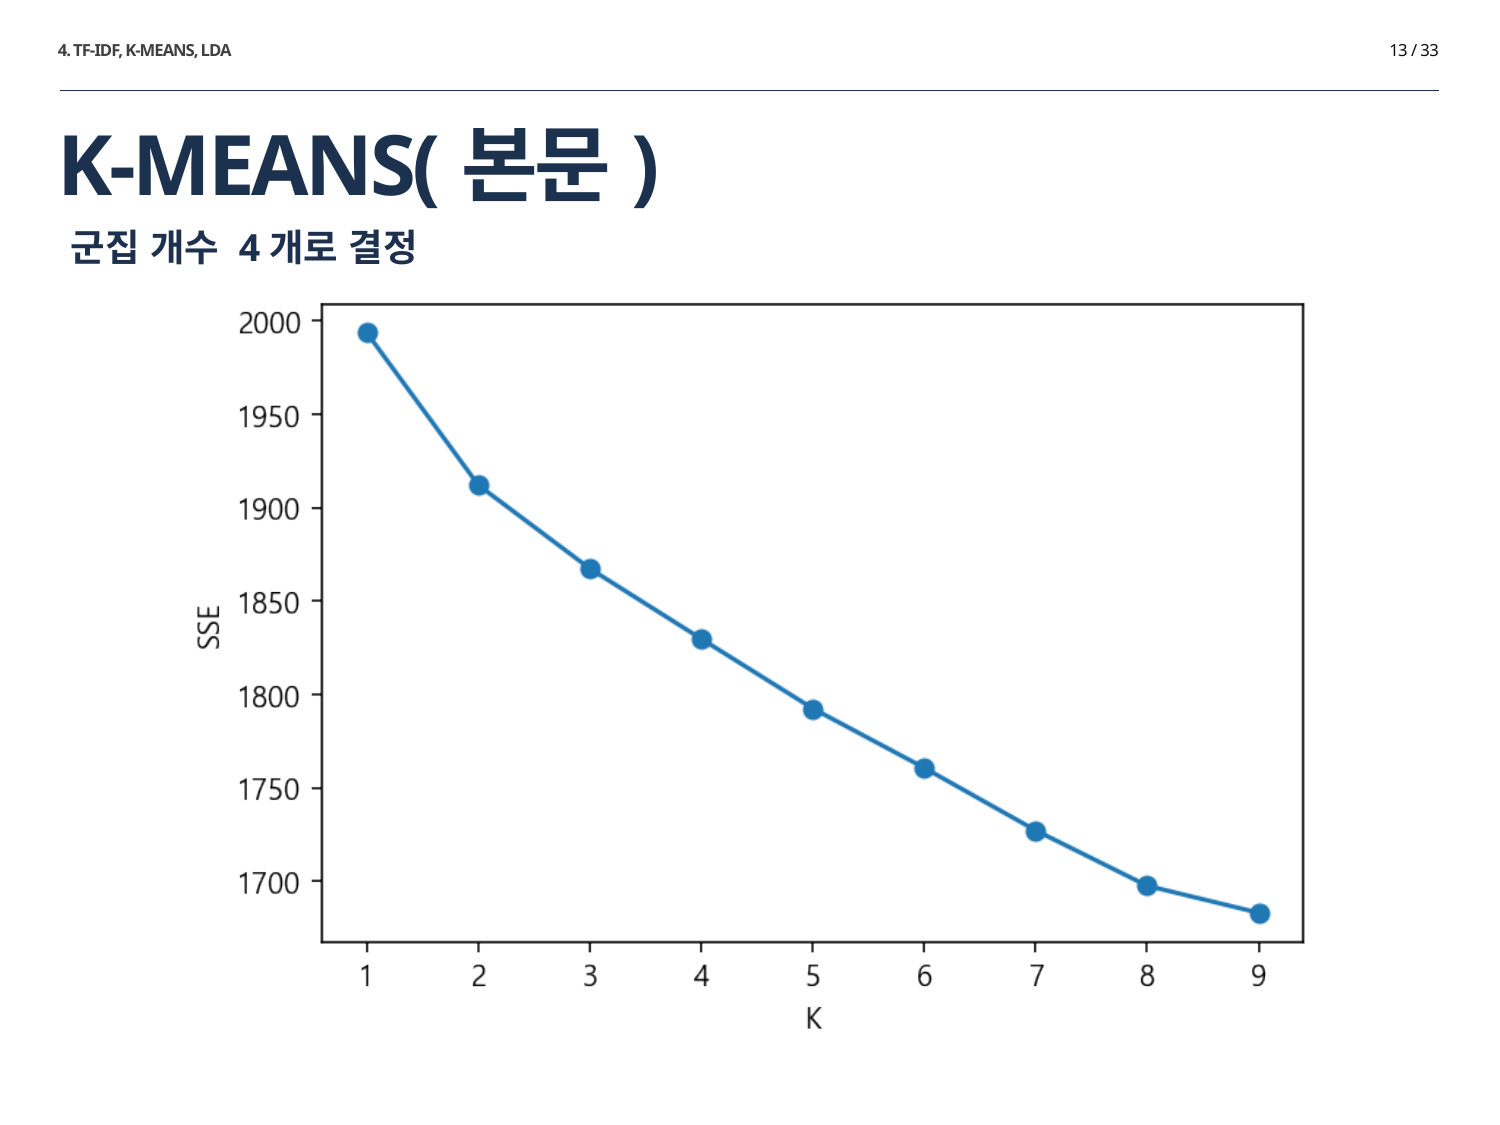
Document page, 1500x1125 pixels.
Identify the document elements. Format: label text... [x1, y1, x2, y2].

text_box 4. TF-IDF, K-MEANS, LDA [43, 31, 303, 87]
text_box 13 / 33 [1193, 32, 1454, 70]
title K-MEANS(본문) [42, 114, 1190, 211]
picture [174, 284, 1325, 1057]
text_box 군집 개수 4개로 결정 [55, 217, 433, 277]
